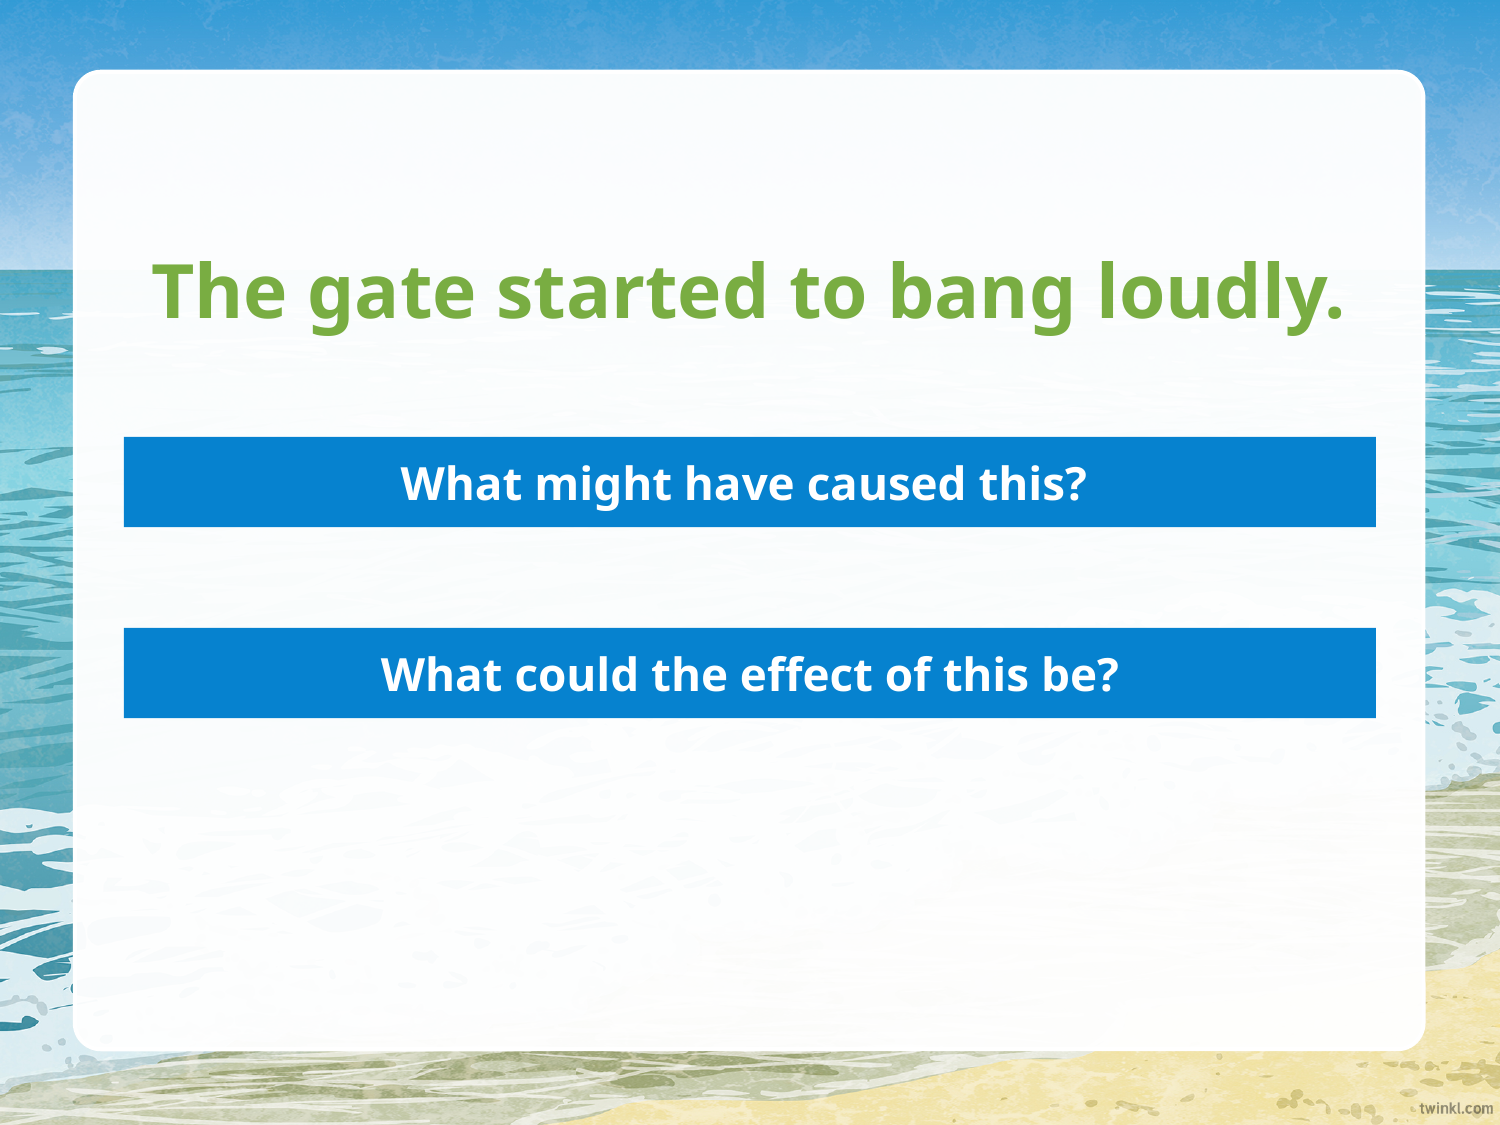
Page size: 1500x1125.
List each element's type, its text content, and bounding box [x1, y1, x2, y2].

text_box What could the effect of this be? [123, 627, 1377, 719]
text_box What might have caused this? [123, 436, 1377, 528]
picture [0, 0, 1500, 1125]
title The gate started to bang loudly. [73, 211, 1426, 378]
